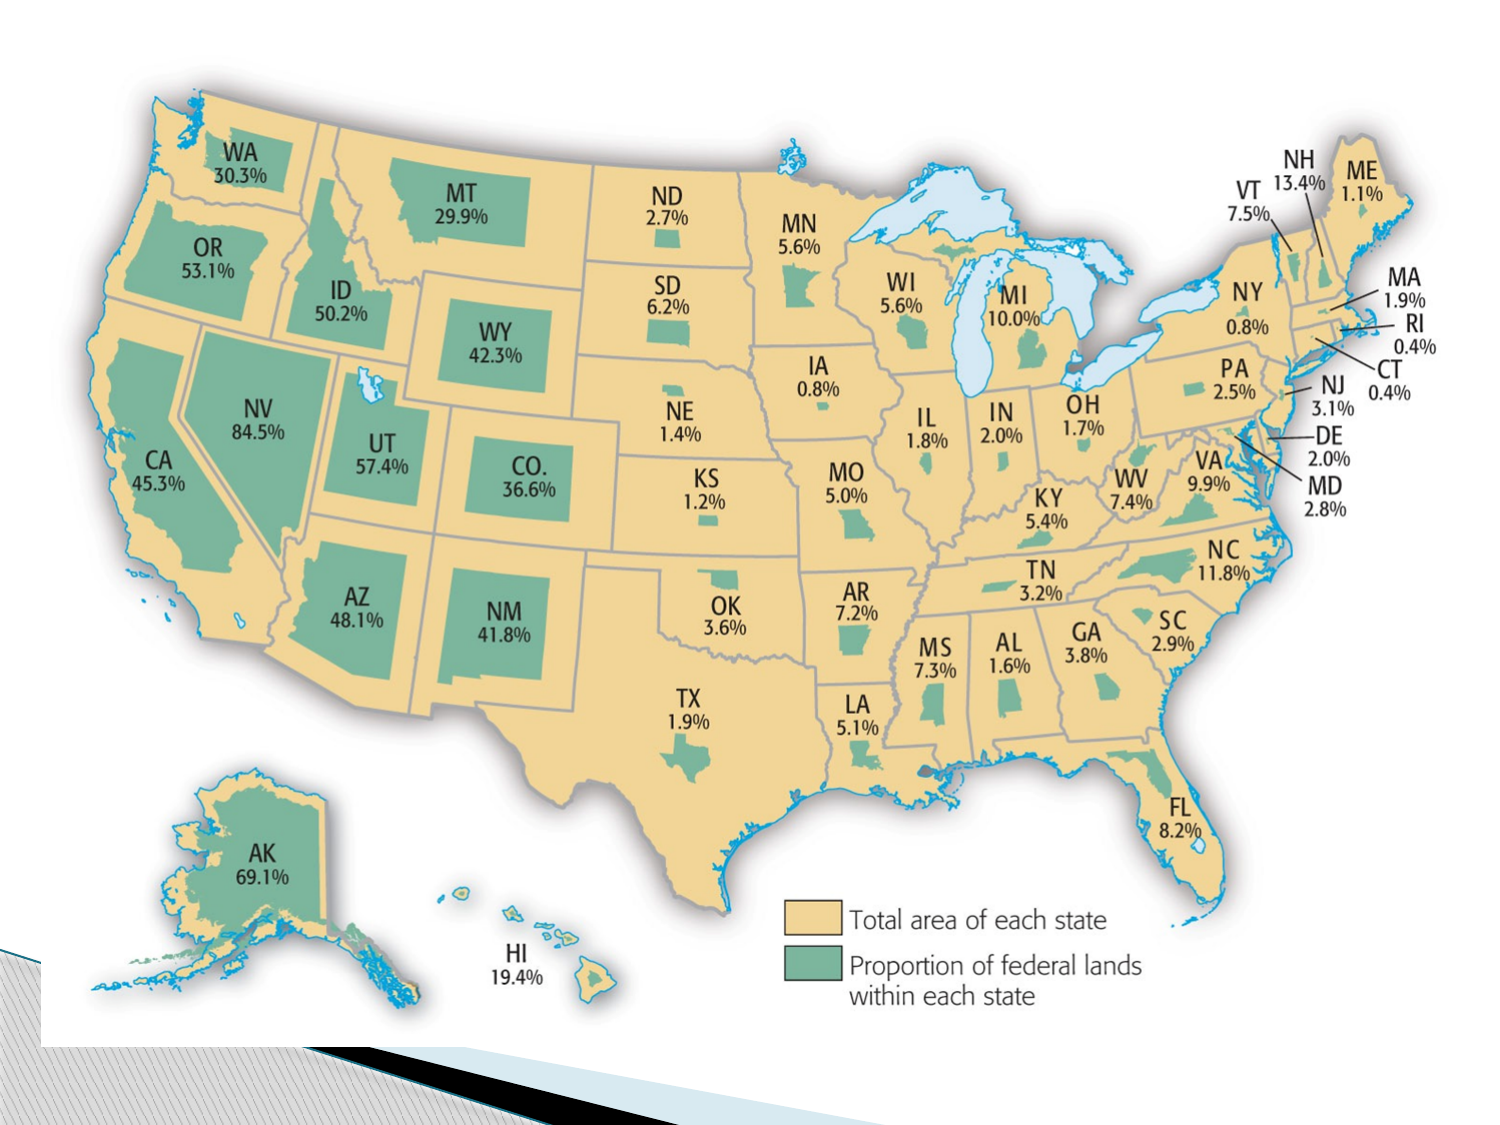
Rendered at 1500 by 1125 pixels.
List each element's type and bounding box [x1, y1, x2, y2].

picture [41, 43, 1459, 1047]
